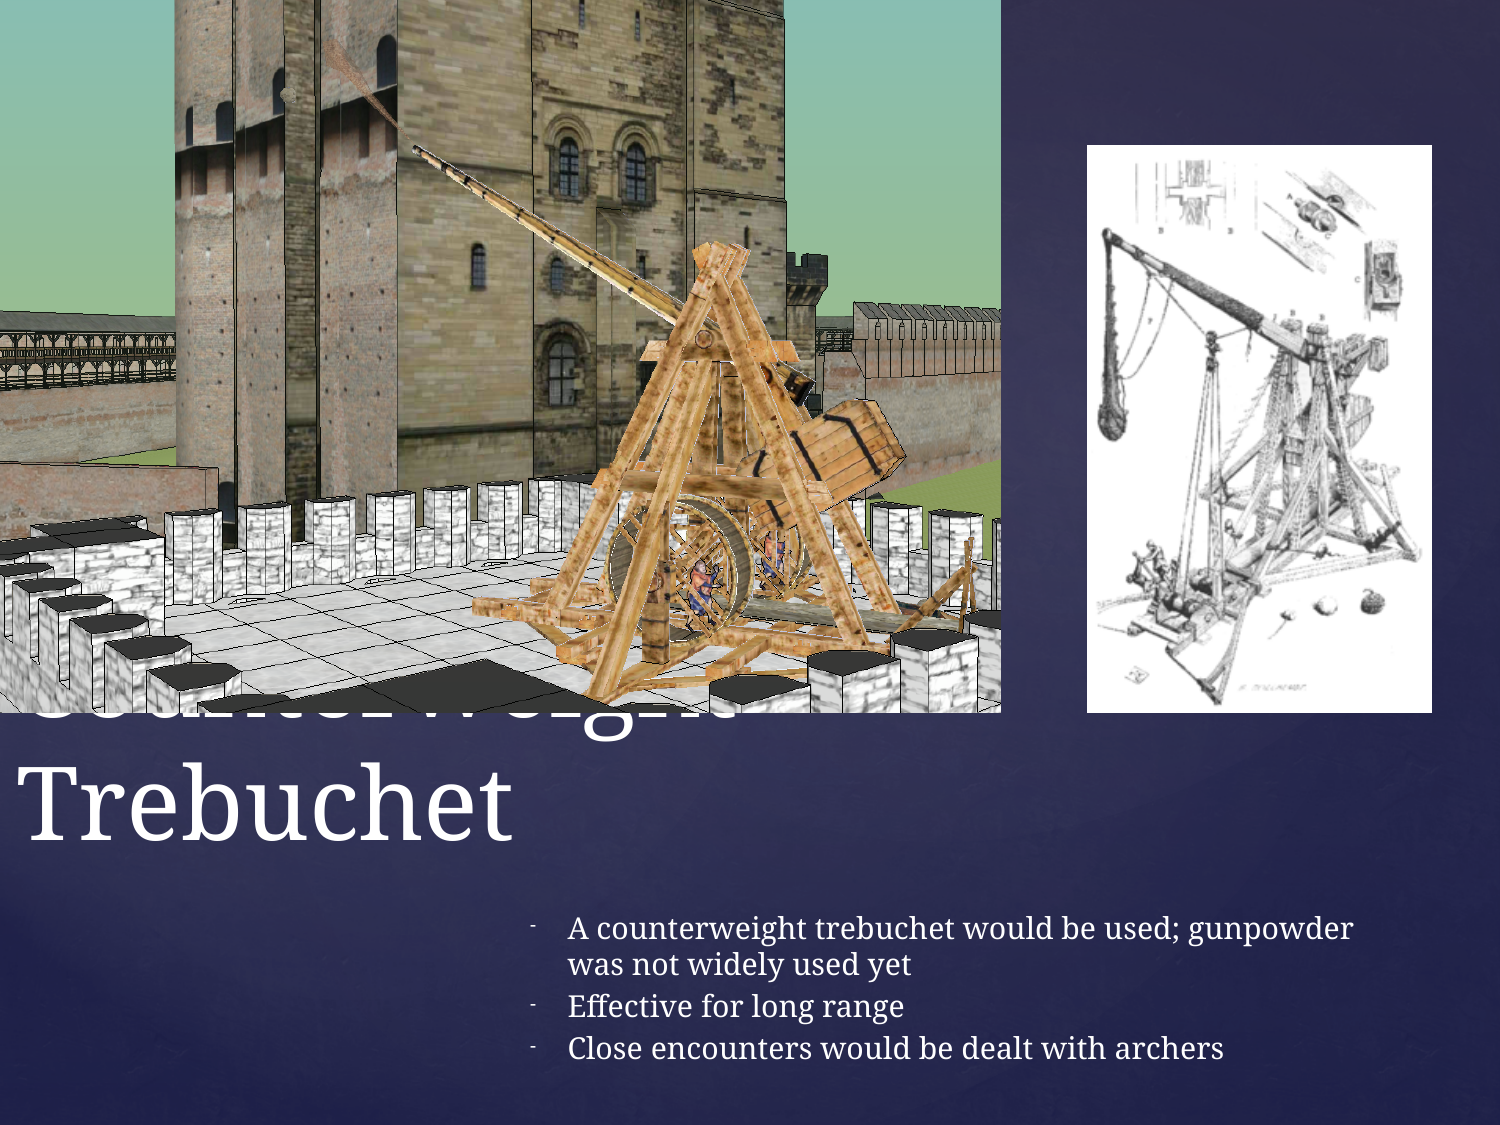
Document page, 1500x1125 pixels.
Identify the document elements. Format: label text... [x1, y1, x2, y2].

picture [0, 0, 1002, 713]
title Counterweight Trebuchet [1, 718, 1239, 868]
picture [1086, 144, 1432, 713]
list A counterweight trebuchet would be used; gunpowder was not widely used yet Effective for long range Close encounters would be dealt with archers [512, 900, 1425, 1075]
